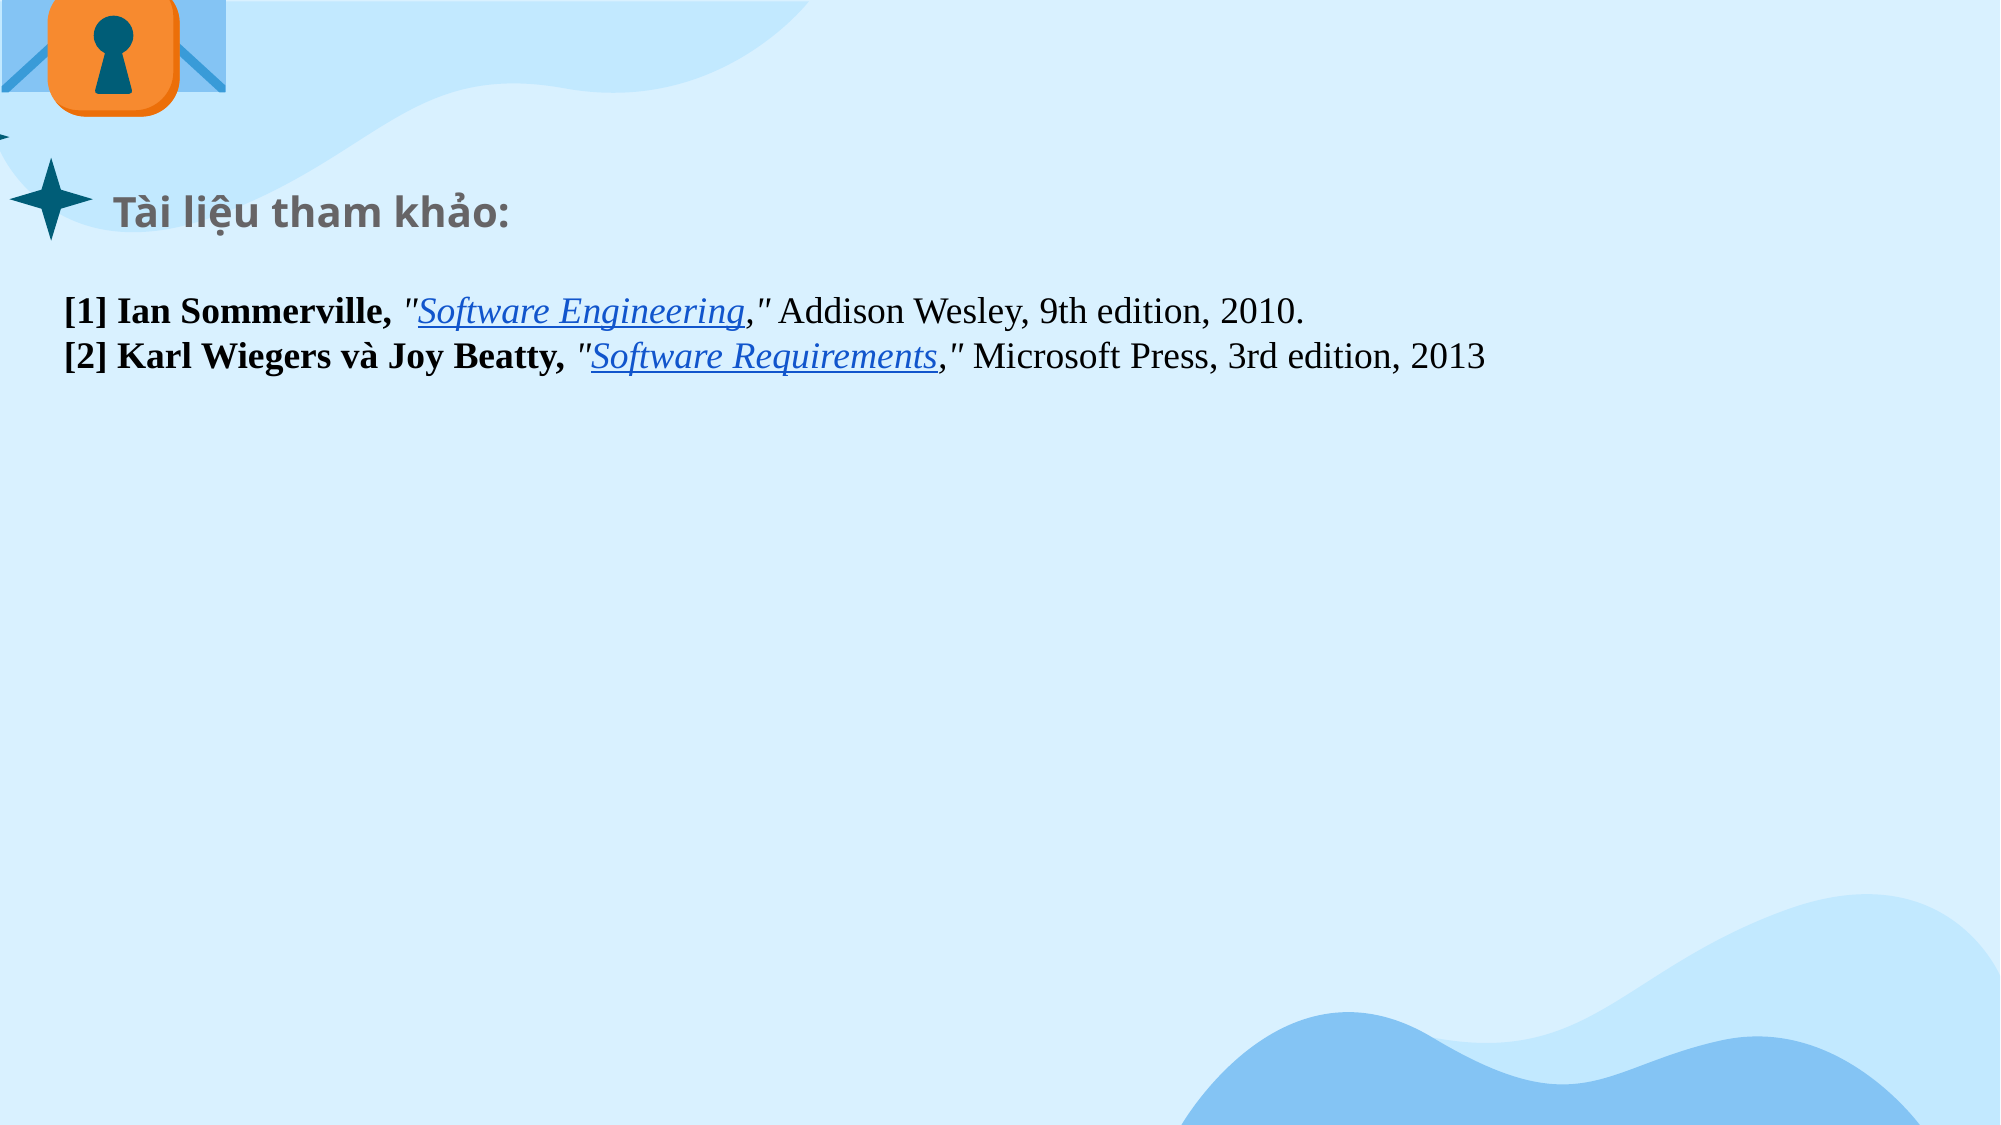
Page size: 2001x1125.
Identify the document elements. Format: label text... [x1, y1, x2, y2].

text_box Tài liệu tham khảo: [276, 165, 1337, 247]
text_box [1] Ian Sommerville, "Software Engineering," Addison Wesley, 9th edition, 2010. [2] Karl Wiegers và Joy Beatty, "Software Requirements," Microsoft Press, 3rd edition, 2013 [44, 265, 1904, 467]
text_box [0, 0, 275, 241]
